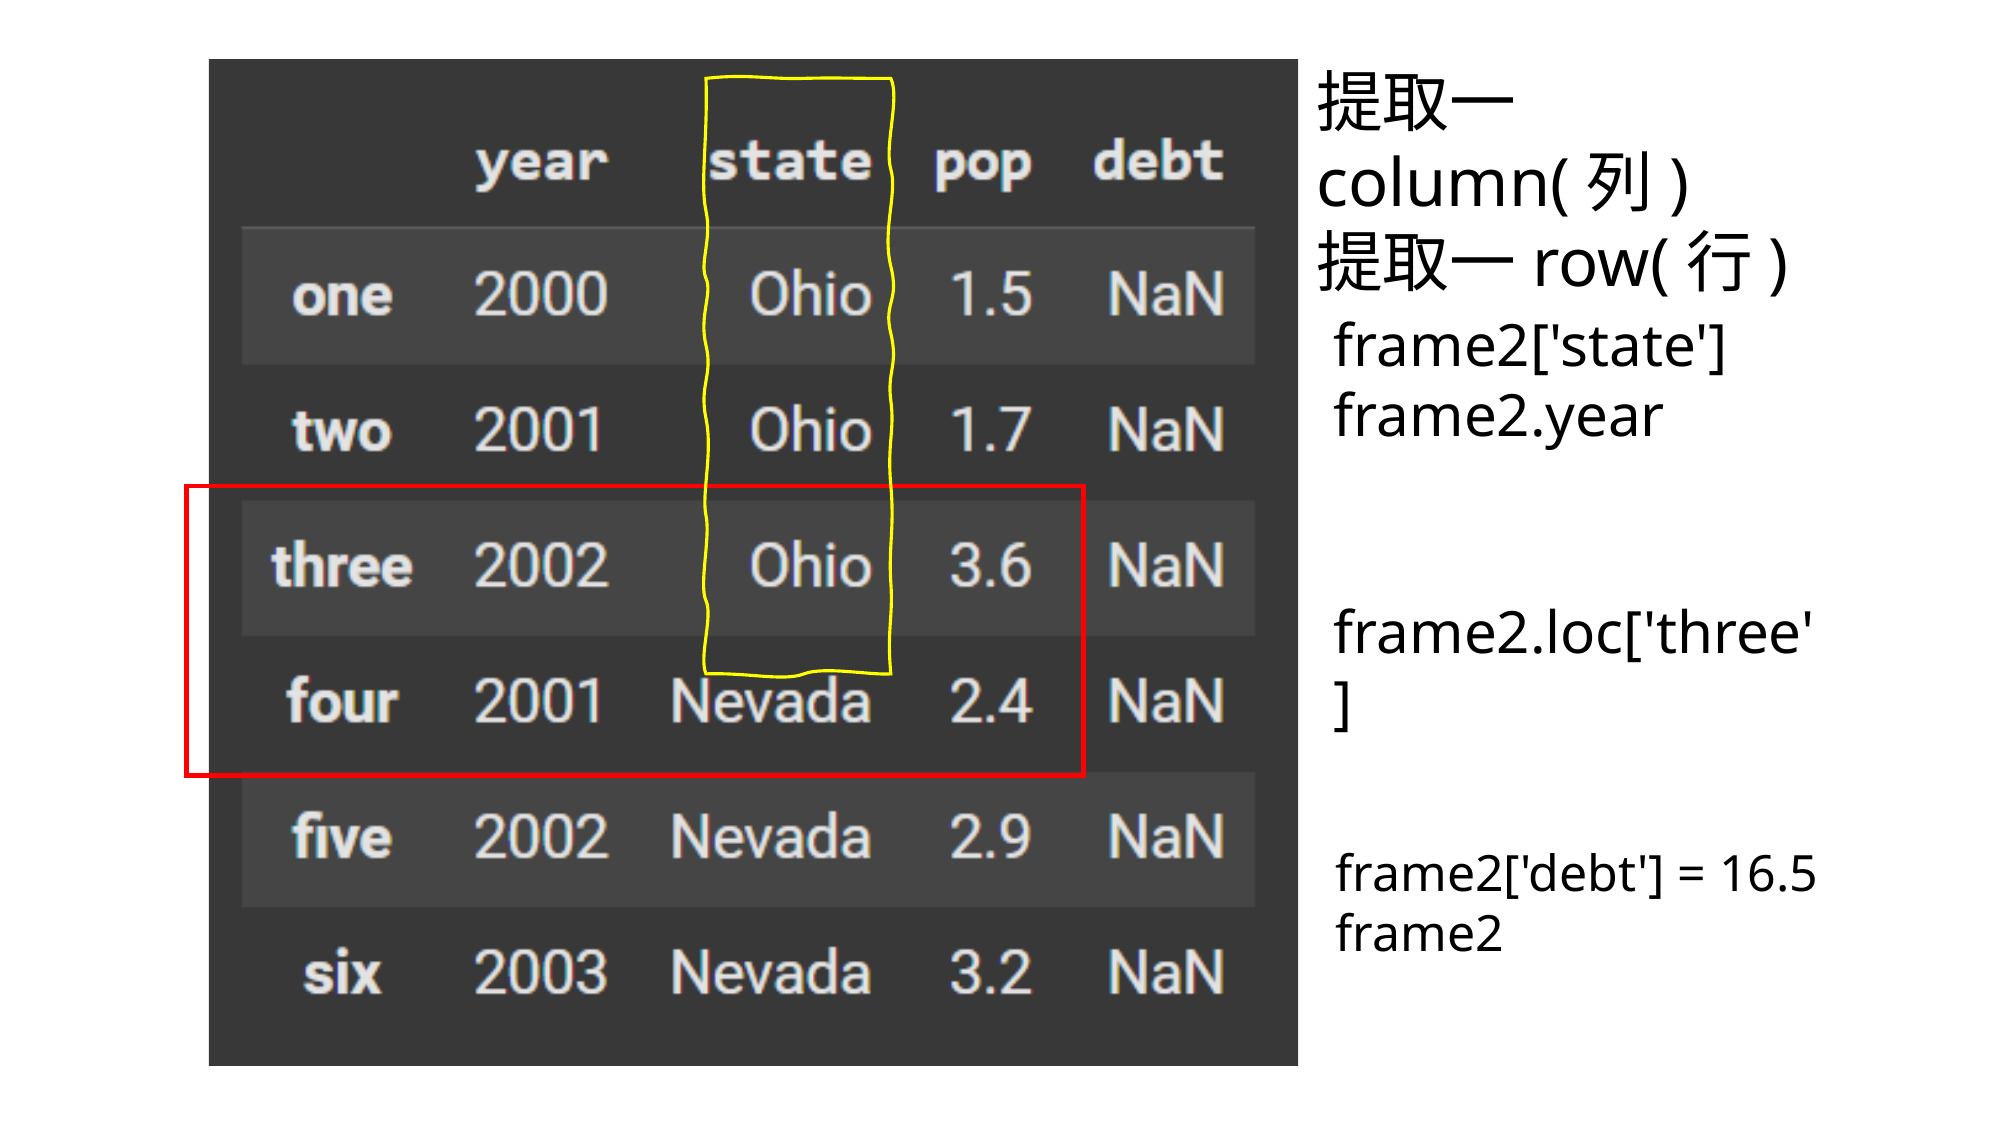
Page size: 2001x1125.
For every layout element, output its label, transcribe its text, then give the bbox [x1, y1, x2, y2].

text_box frame2.loc['three'] [1319, 587, 1842, 743]
picture [208, 59, 1299, 1066]
text_box frame2['debt'] = 16.5 frame2 [1320, 833, 1864, 969]
text_box frame2['state'] frame2.year [1319, 307, 1778, 456]
text_box 提取一column(列) 提取一row(行) [1301, 52, 1846, 307]
text_box [185, 484, 208, 777]
